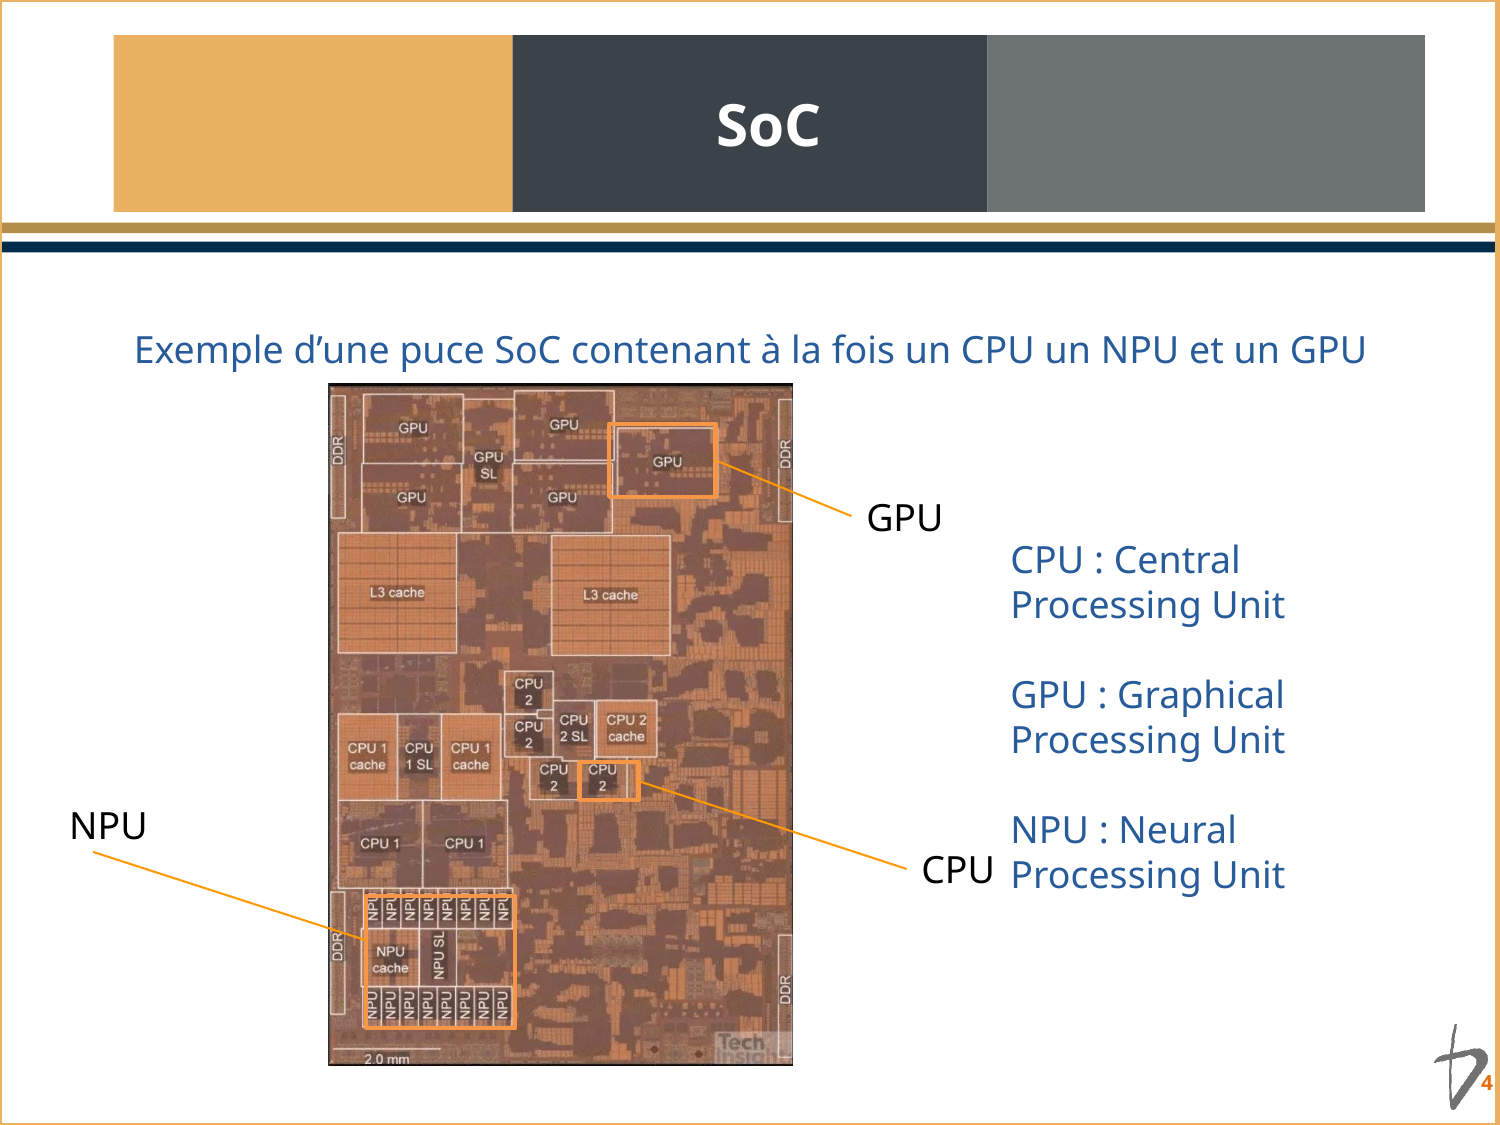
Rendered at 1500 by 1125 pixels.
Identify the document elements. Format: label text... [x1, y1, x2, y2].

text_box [92, 851, 367, 941]
text_box NPU [54, 794, 163, 855]
text_box Exemple d’une puce SoC contenant à la fois un CPU un NPU et un GPU [119, 306, 1431, 391]
text_box CPU [906, 839, 995, 899]
picture [328, 382, 793, 1066]
text_box CPU : Central Processing Unit GPU : Graphical Processing Unit NPU : Neural Processing Unit [995, 388, 1450, 1043]
picture [1434, 1024, 1488, 1110]
slide_number 4 [1449, 1062, 1500, 1099]
title SoC [113, 35, 1425, 212]
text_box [715, 459, 857, 518]
text_box GPU [851, 486, 959, 546]
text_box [638, 780, 912, 870]
